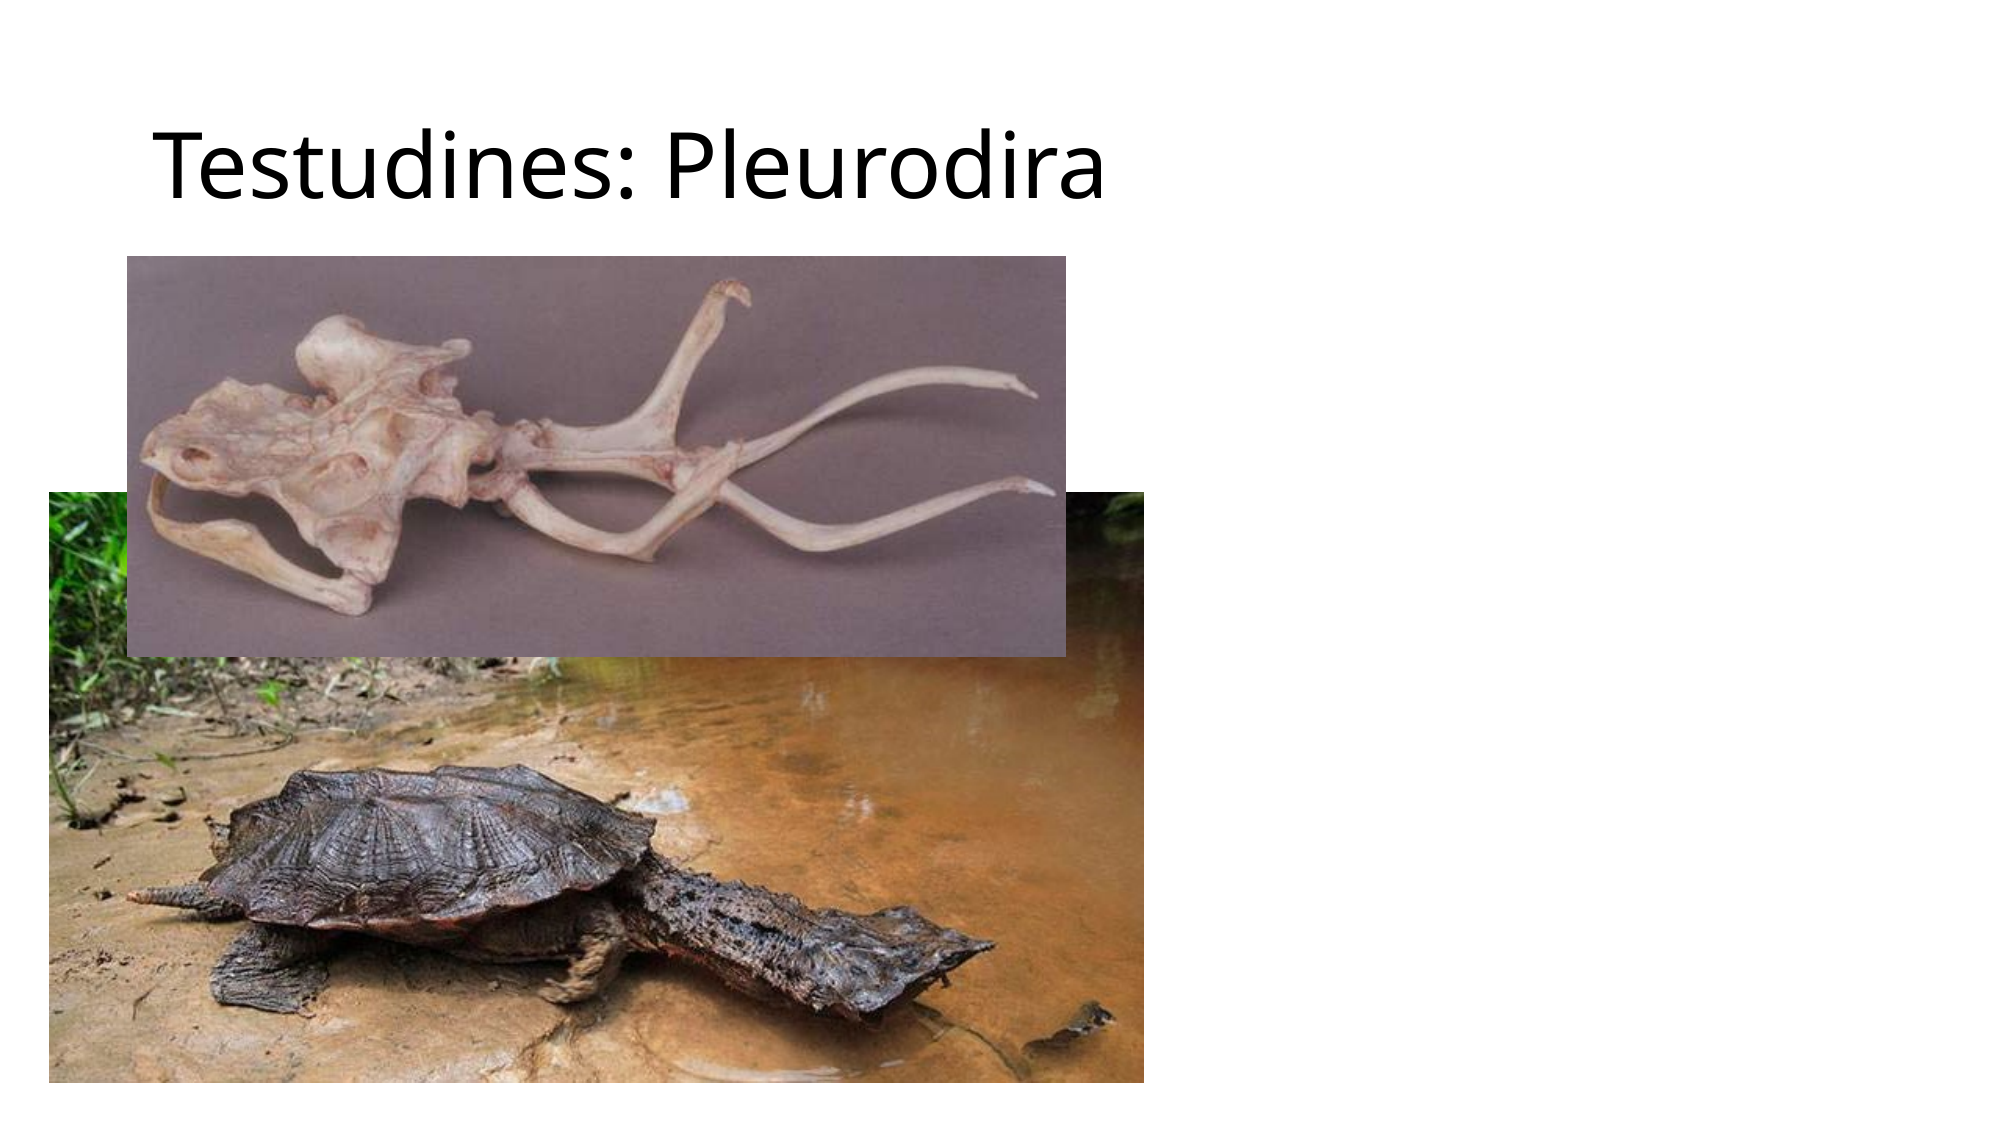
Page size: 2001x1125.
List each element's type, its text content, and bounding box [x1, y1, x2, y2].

title Testudines: Pleurodira [137, 59, 1863, 278]
picture [49, 256, 1144, 1083]
